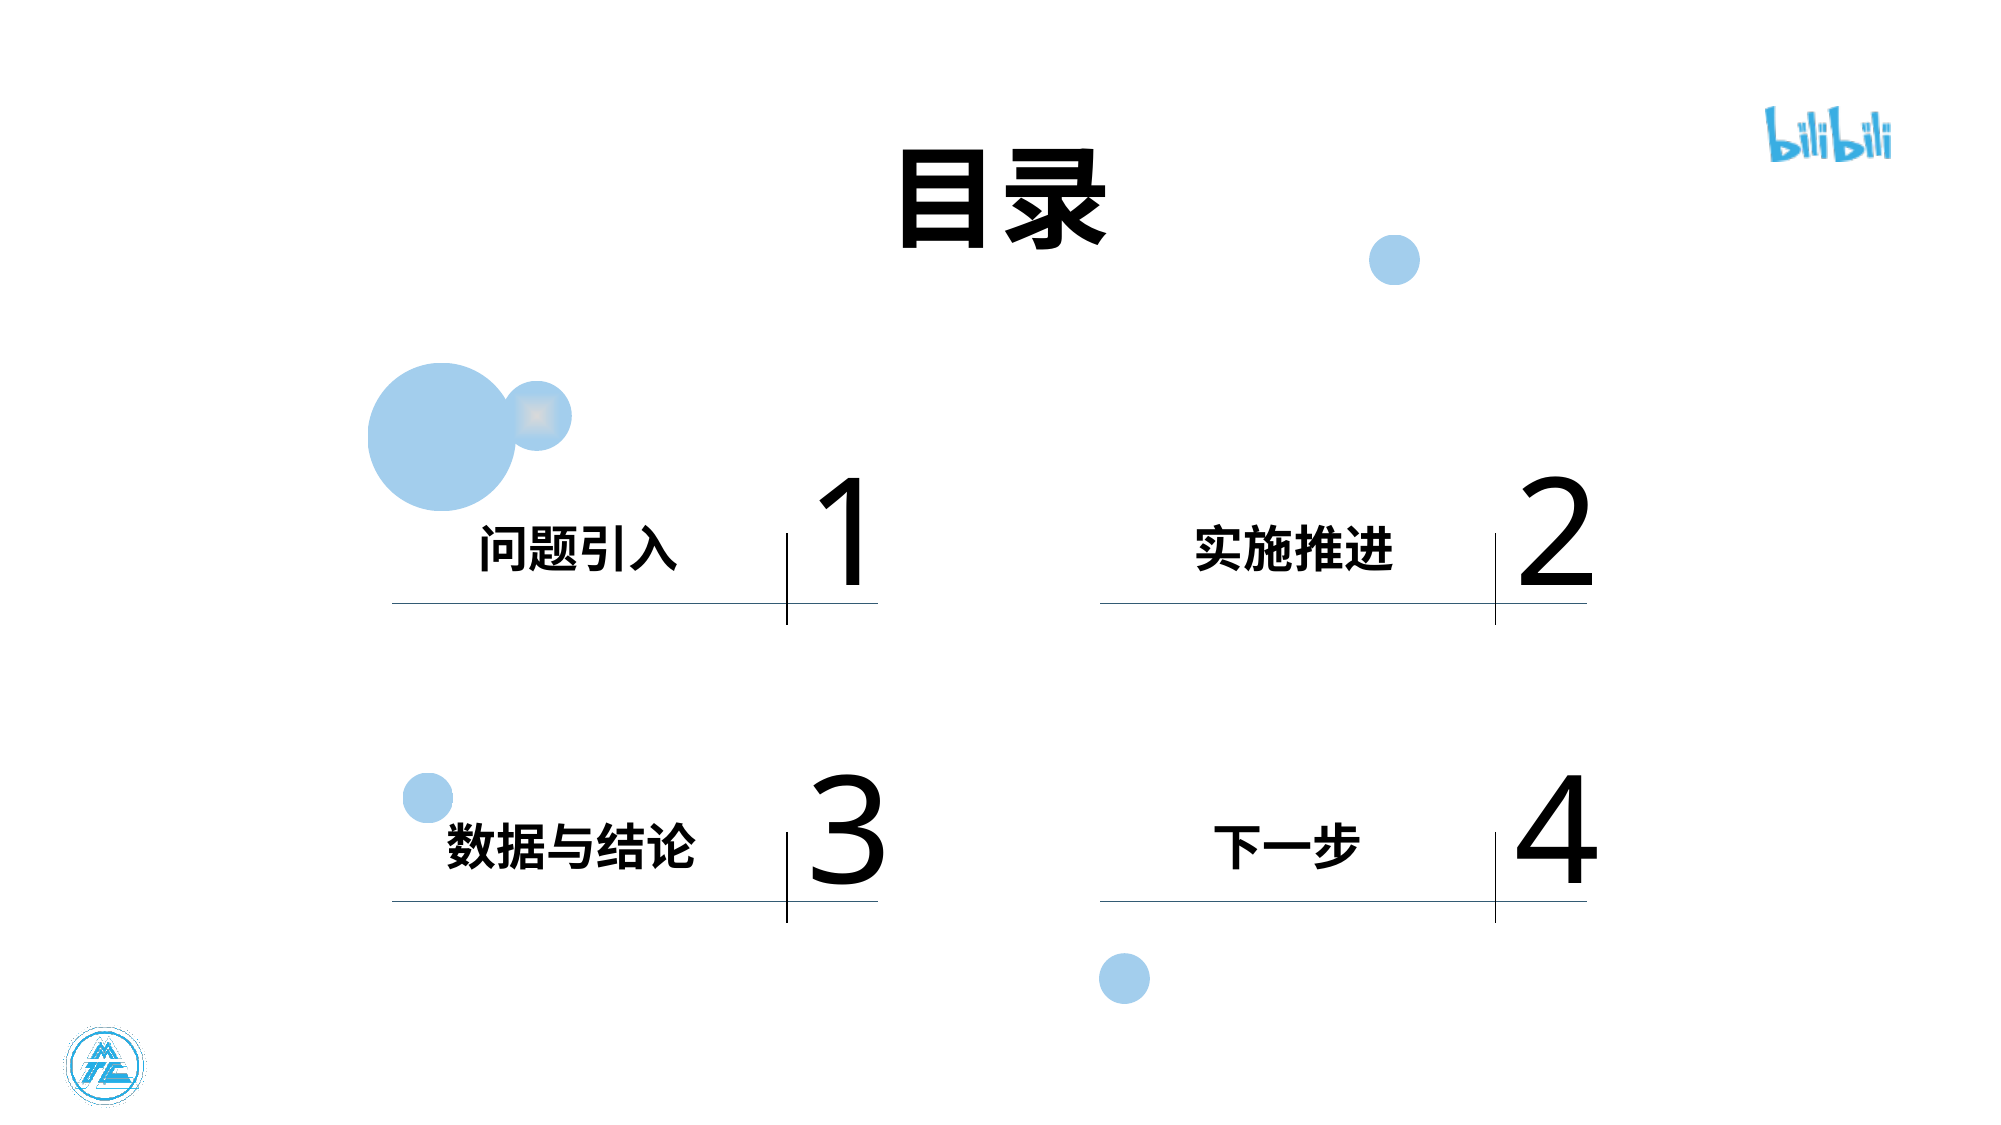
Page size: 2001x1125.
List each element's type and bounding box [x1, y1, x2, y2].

text_box [1368, 233, 1421, 287]
text_box [1098, 952, 1151, 1005]
text_box [500, 379, 573, 427]
text_box [871, 119, 1129, 303]
picture [62, 1010, 147, 1120]
text_box [367, 361, 506, 427]
text_box [355, 427, 1638, 923]
picture [1765, 106, 1891, 162]
